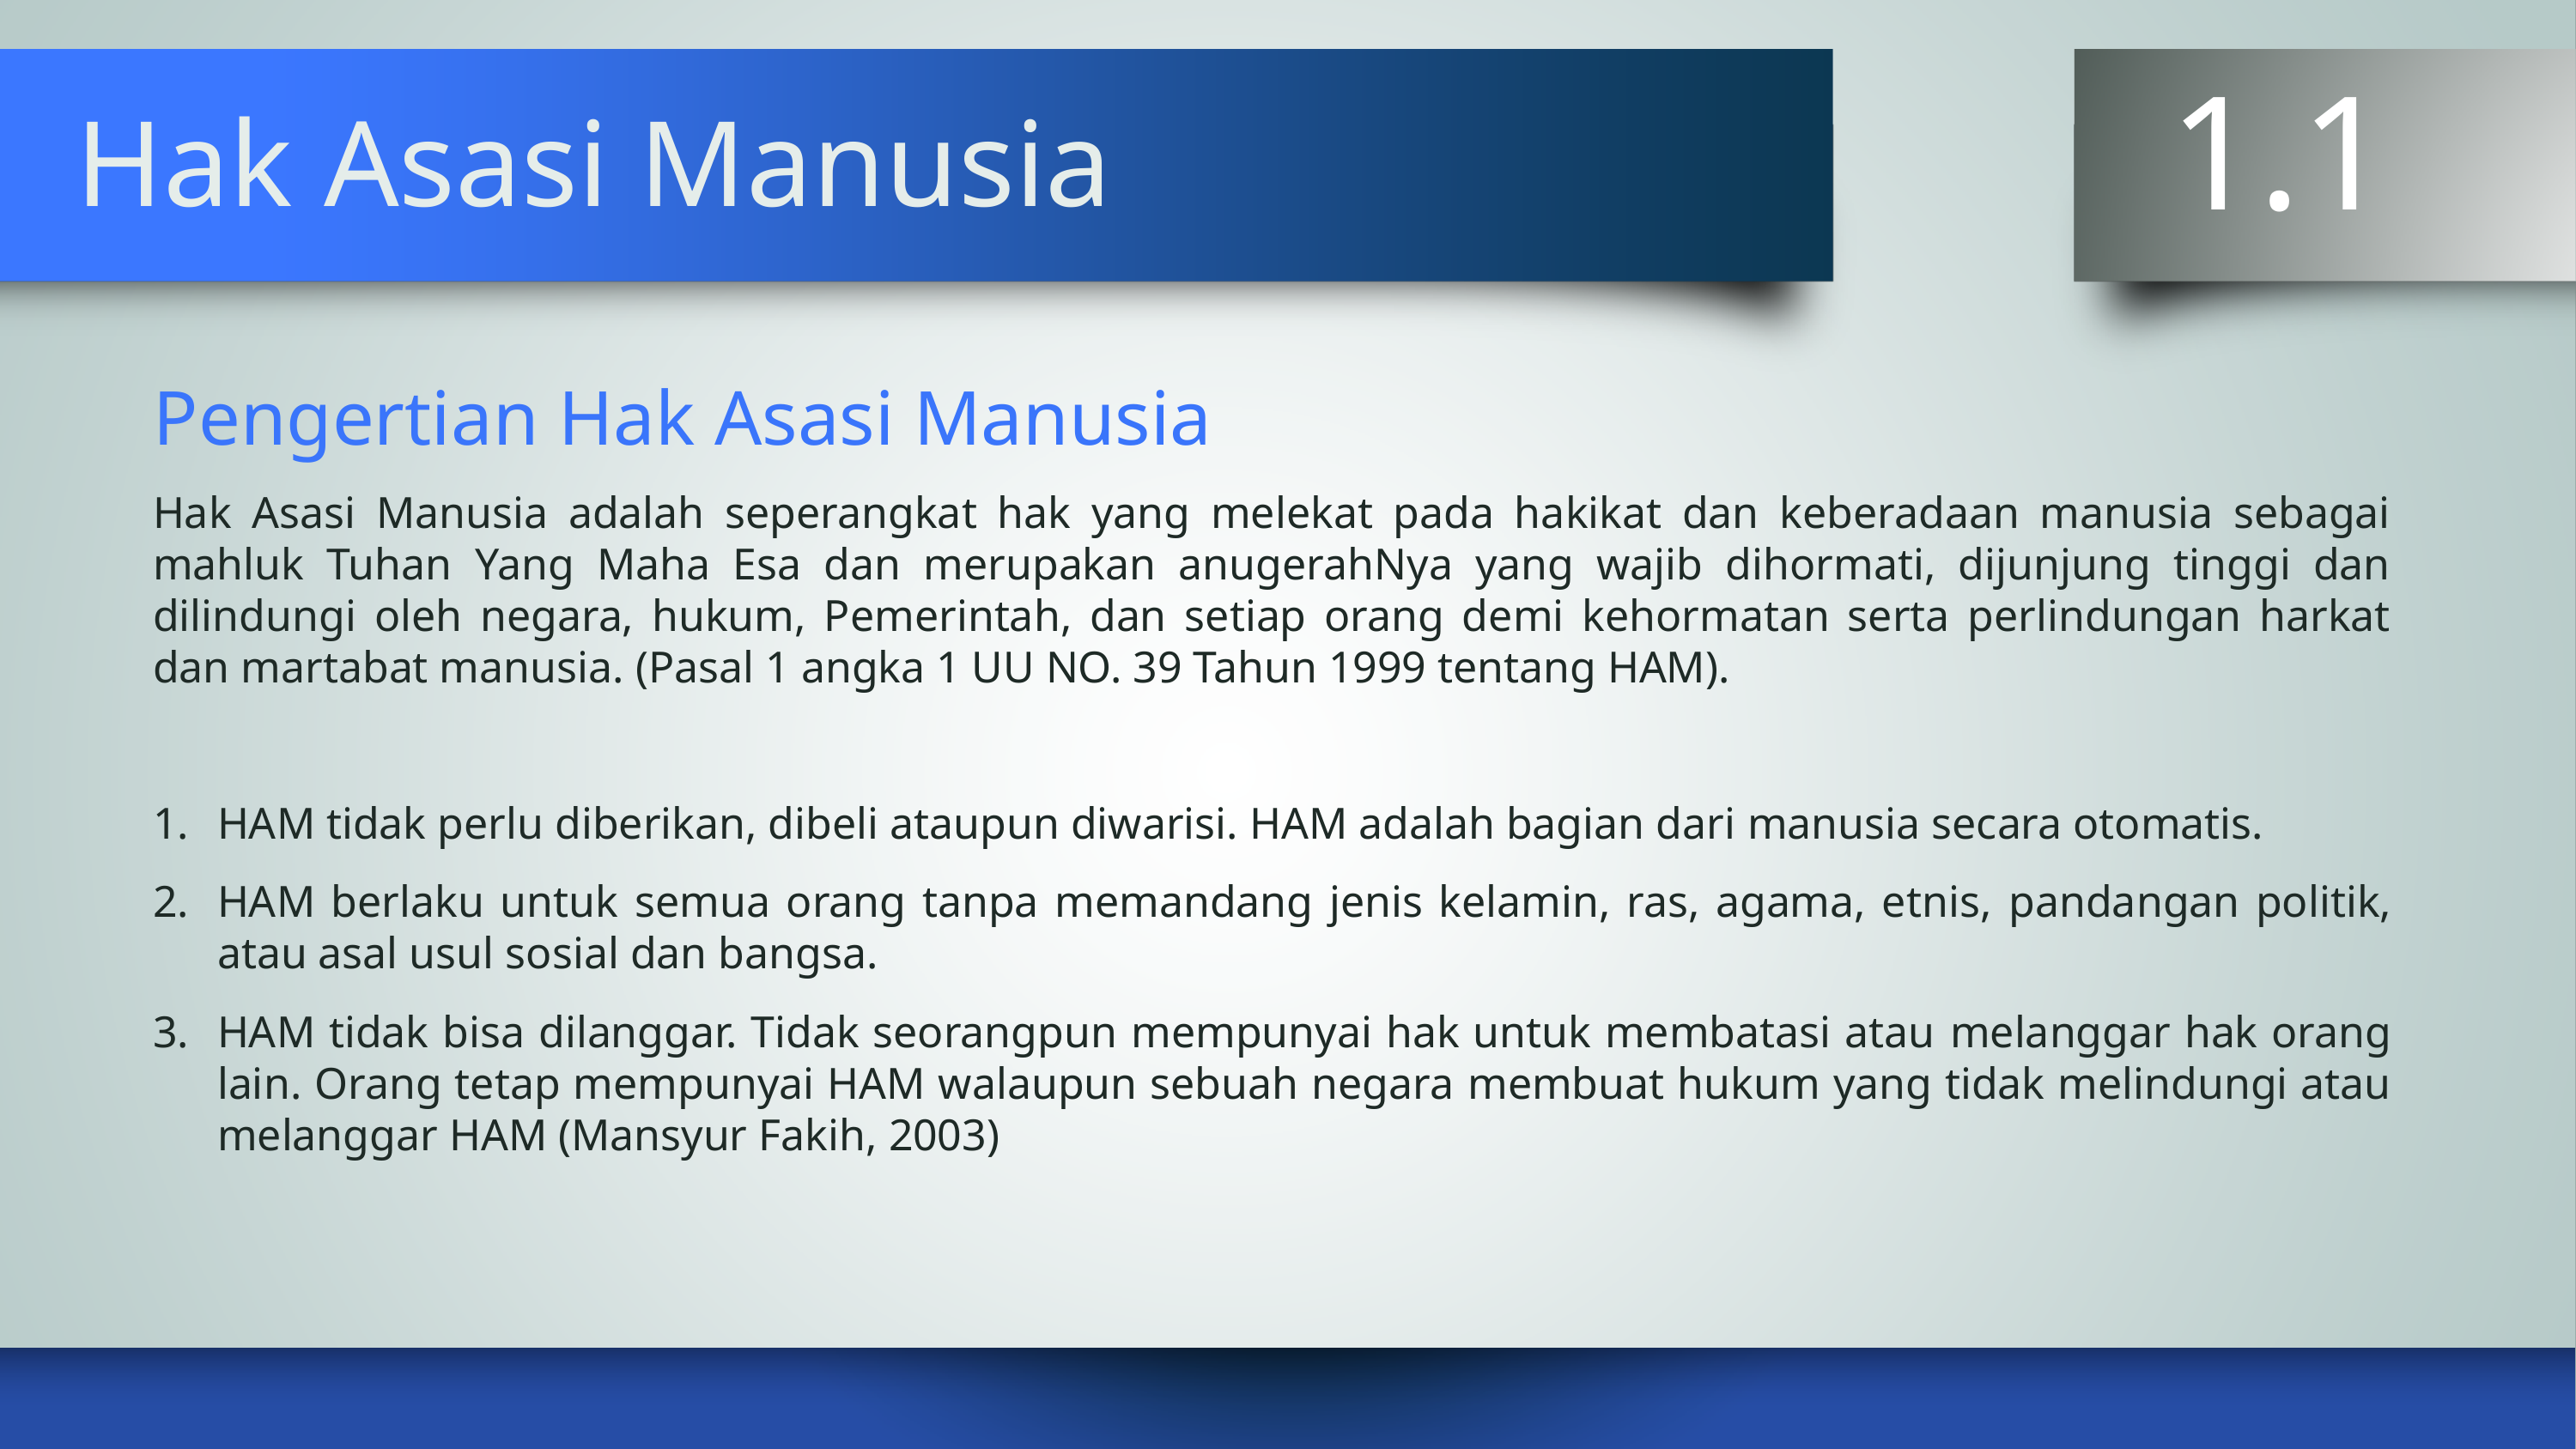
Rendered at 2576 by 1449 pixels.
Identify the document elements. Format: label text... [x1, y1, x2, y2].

list 1.1 [2090, 49, 2470, 269]
list Hak Asasi Manusia adalah seperangkat hak yang melekat pada hakikat dan keberadaan manusia sebagai mahluk Tuhan Yang Maha Esa dan merupakan anugerahNya yang wajib dihormati, dijunjung tinggi dan dilindungi oleh negara, hukum, Pemerintah, dan setiap orang demi kehormatan serta perlindungan harkat dan martabat manusia. (Pasal 1 angka 1 UU NO. 39 Tahun 1999 tentang HAM). HAM tidak perlu diberikan, dibeli ataupun diwarisi. HAM adalah bagian dari manusia secara otomatis. HAM berlaku untuk semua orang tanpa memandang jenis kelamin, ras, agama, etnis, pandangan politik, atau asal usul sosial dan bangsa. HAM tidak bisa dilanggar. Tidak seorangpun mempunyai hak untuk membatasi atau melanggar hak orang lain. Orang tetap mempunyai HAM walaupun sebuah negara membuat hukum yang tidak melindungi atau melanggar HAM (Mansyur Fakih, 2003) [140, 478, 2405, 1291]
picture [0, 0, 2576, 1449]
title Hak Asasi Manusia [63, 97, 1814, 239]
list Pengertian Hak Asasi Manusia [140, 373, 2399, 468]
